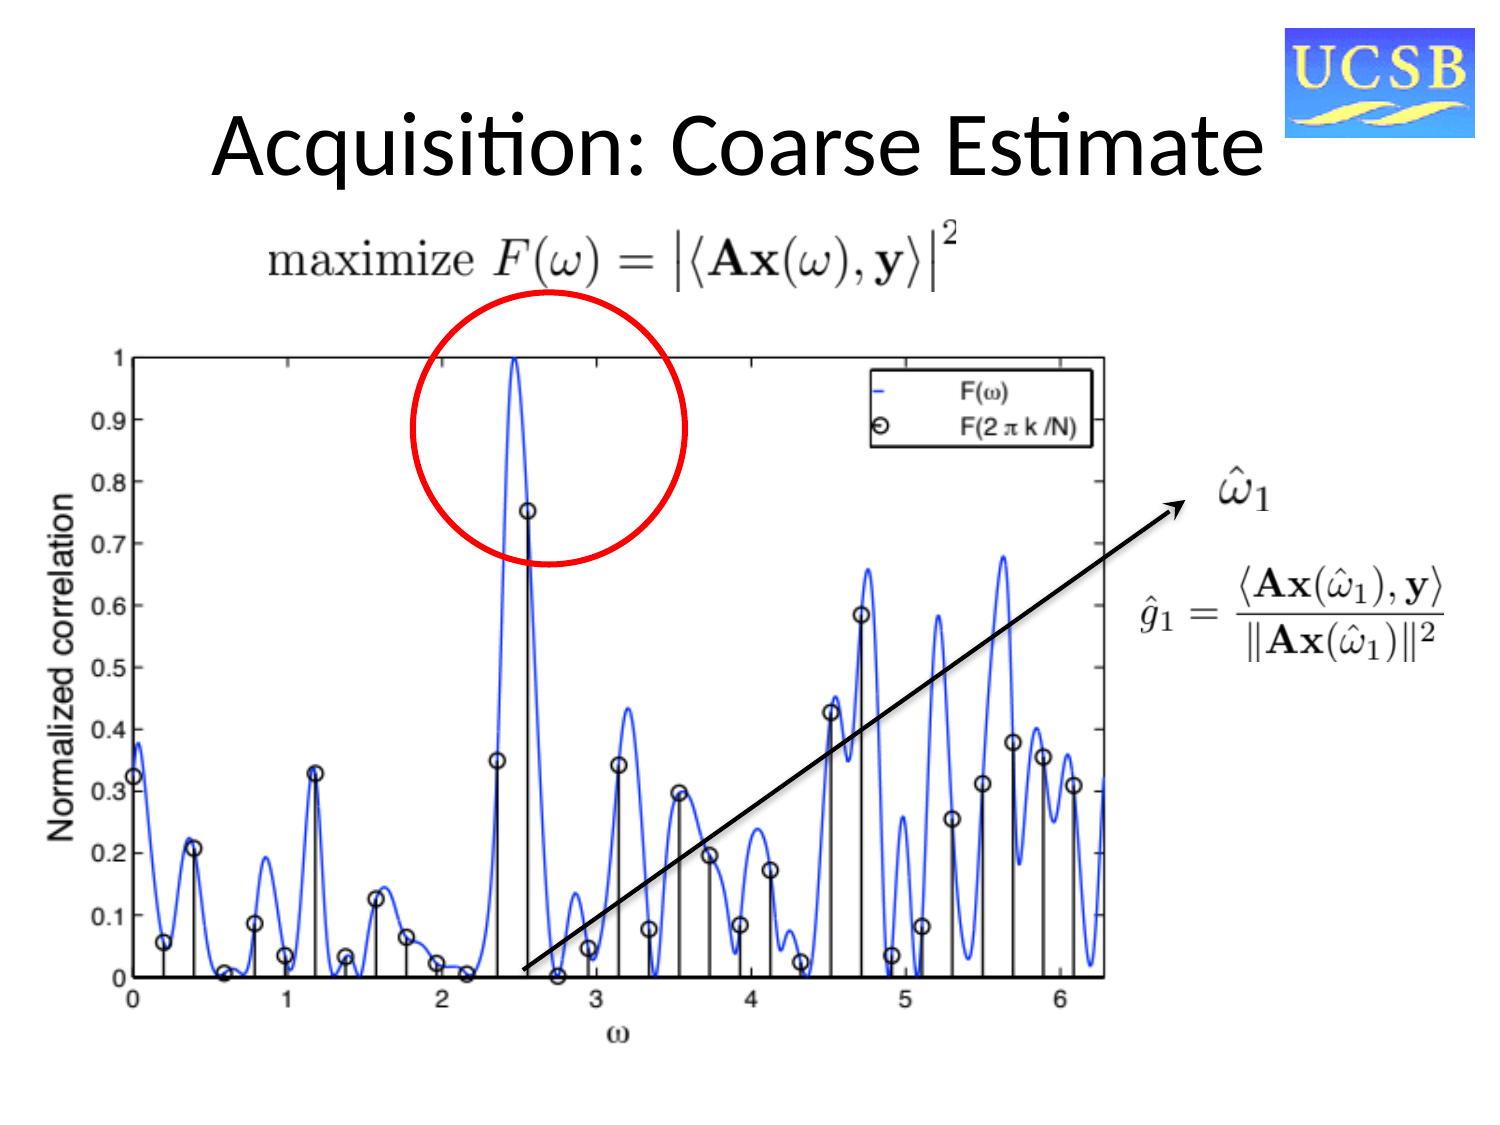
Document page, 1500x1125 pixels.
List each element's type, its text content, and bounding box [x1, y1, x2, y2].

picture [268, 218, 957, 292]
title Acquisition: Coarse Estimate [75, 45, 1425, 233]
text_box High dimension (N) [1284, 28, 1475, 138]
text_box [39, 292, 1269, 1062]
picture [1140, 564, 1445, 662]
